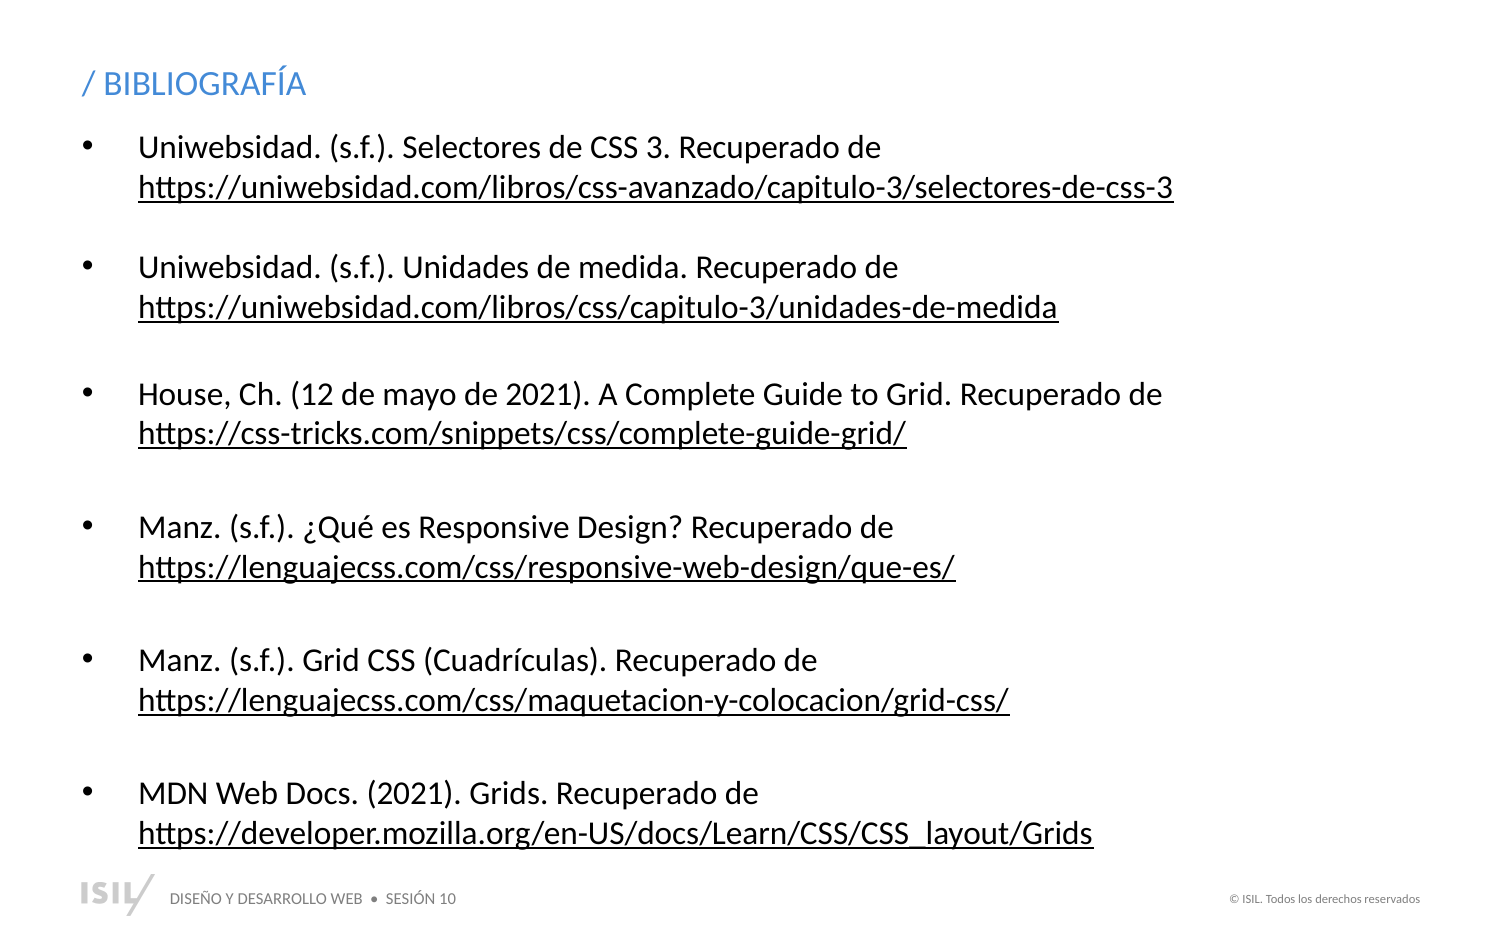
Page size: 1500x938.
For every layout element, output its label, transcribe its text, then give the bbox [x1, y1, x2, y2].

text_box / BIBLIOGRAFÍA [66, 52, 1249, 111]
text_box Uniwebsidad. (s.f.). Selectores de CSS 3. Recuperado de https://uniwebsidad.com/libros/css-avanzado/capitulo-3/selectores-de-css-3 Uniwebsidad. (s.f.). Unidades de medida. Recuperado de https://uniwebsidad.com/libros/css/capitulo-3/unidades-de-medida House, Ch. (12 de mayo de 2021). A Complete Guide to Grid. Recuperado de https://css-tricks.com/snippets/css/complete-guide-grid/ Manz. (s.f.). ¿Qué es Responsive Design? Recuperado de https://lenguajecss.com/css/responsive-web-design/que-es/ Manz. (s.f.). Grid CSS (Cuadrículas). Recuperado de https://lenguajecss.com/css/maquetacion-y-colocacion/grid-css/ MDN Web Docs. (2021). Grids. Recuperado de https://developer.mozilla.org/en-US/docs/Learn/CSS/CSS_layout/Grids [66, 110, 1433, 865]
